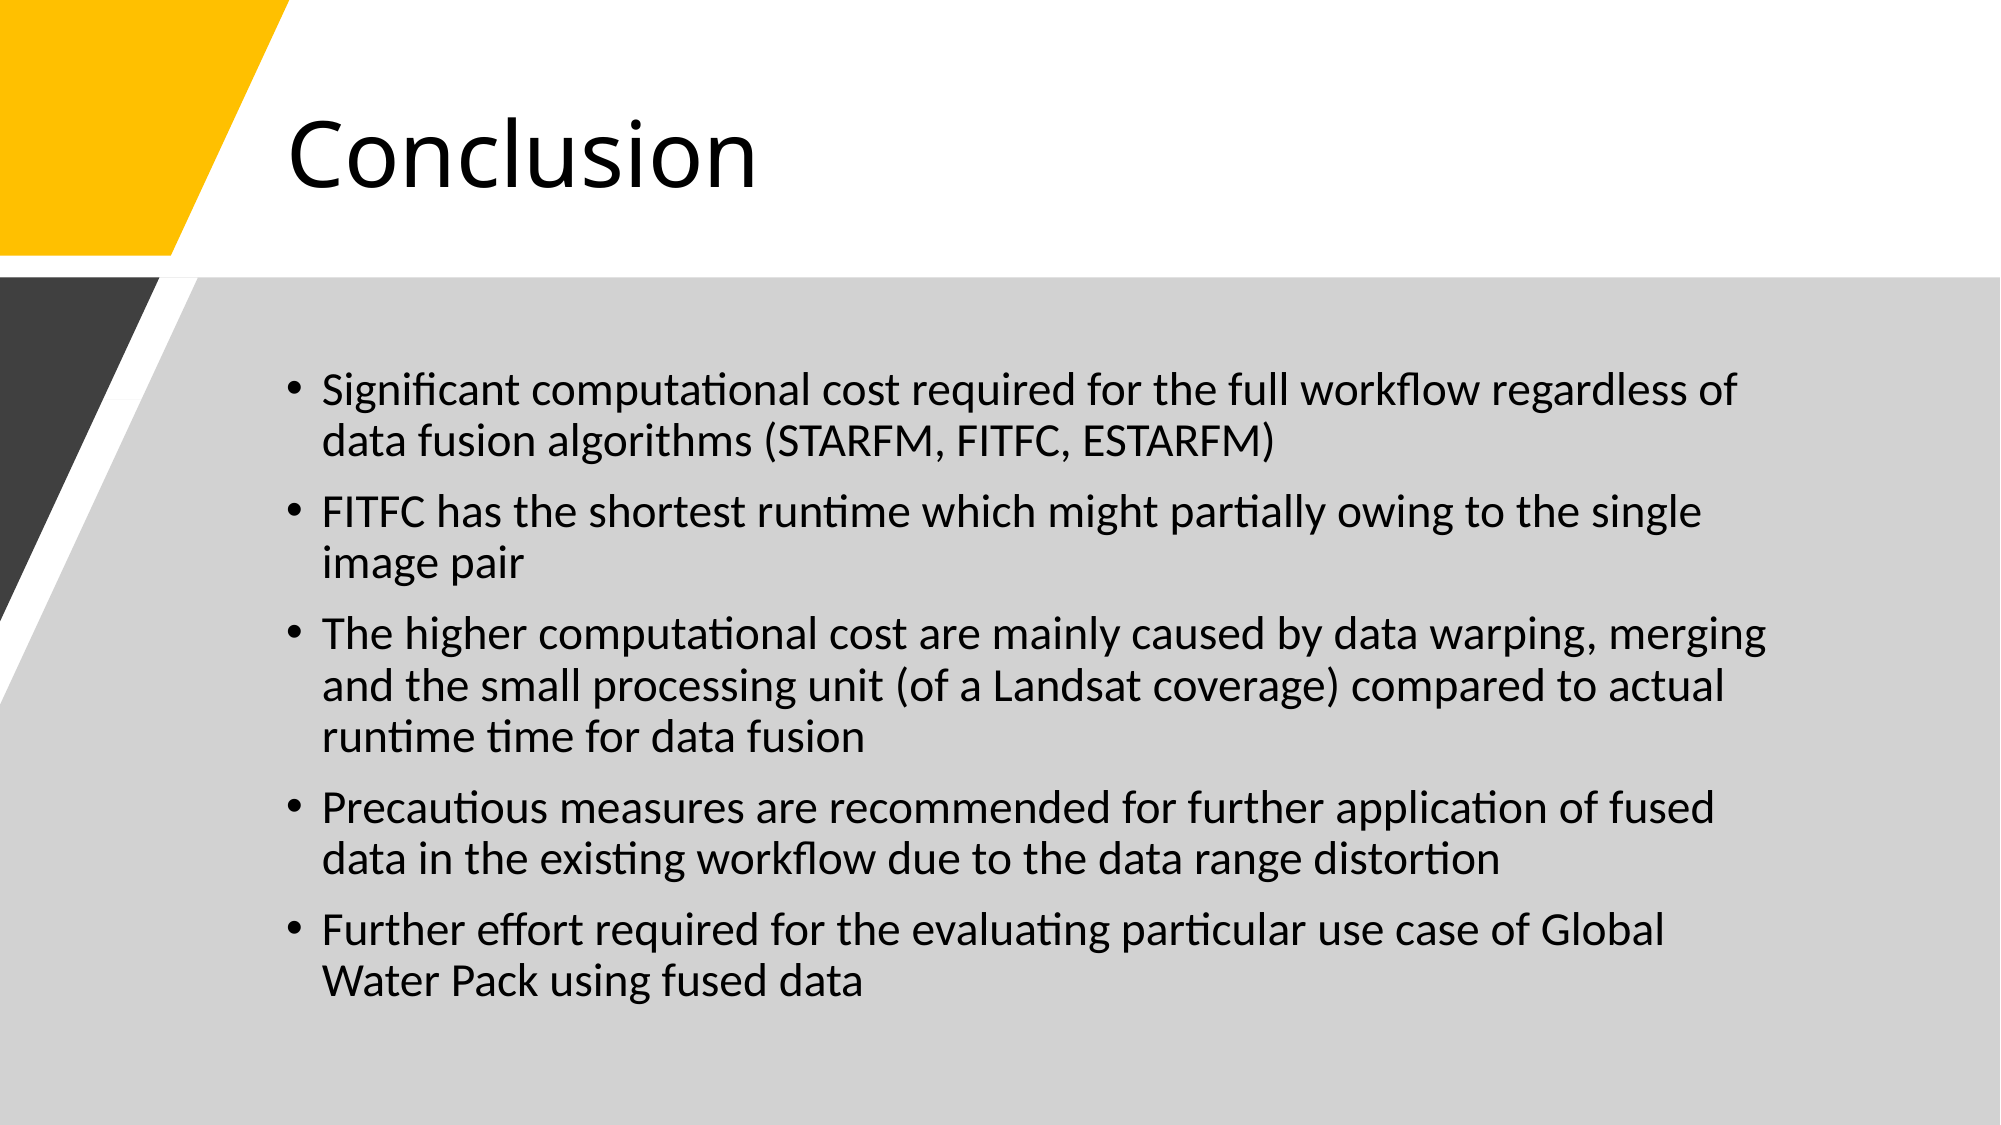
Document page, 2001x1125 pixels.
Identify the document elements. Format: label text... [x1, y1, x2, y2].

title Conclusion [271, 60, 1808, 255]
text_box [0, 276, 162, 622]
text_box [0, 0, 291, 257]
list Significant computational cost required for the full workflow regardless of data fusion algorithms (STARFM, FITFC, ESTARFM) FITFC has the shortest runtime which might partially owing to the single image pair The higher computational cost are mainly caused by data warping, merging and the small processing unit (of a Landsat coverage) compared to actual runtime time for data fusion Precautious measures are recommended for further application of fused data in the existing workflow due to the data range distortion Further effort required for the evaluating particular use case of Global Water Pack using fused data [271, 356, 1808, 1020]
text_box [0, 276, 2000, 1125]
